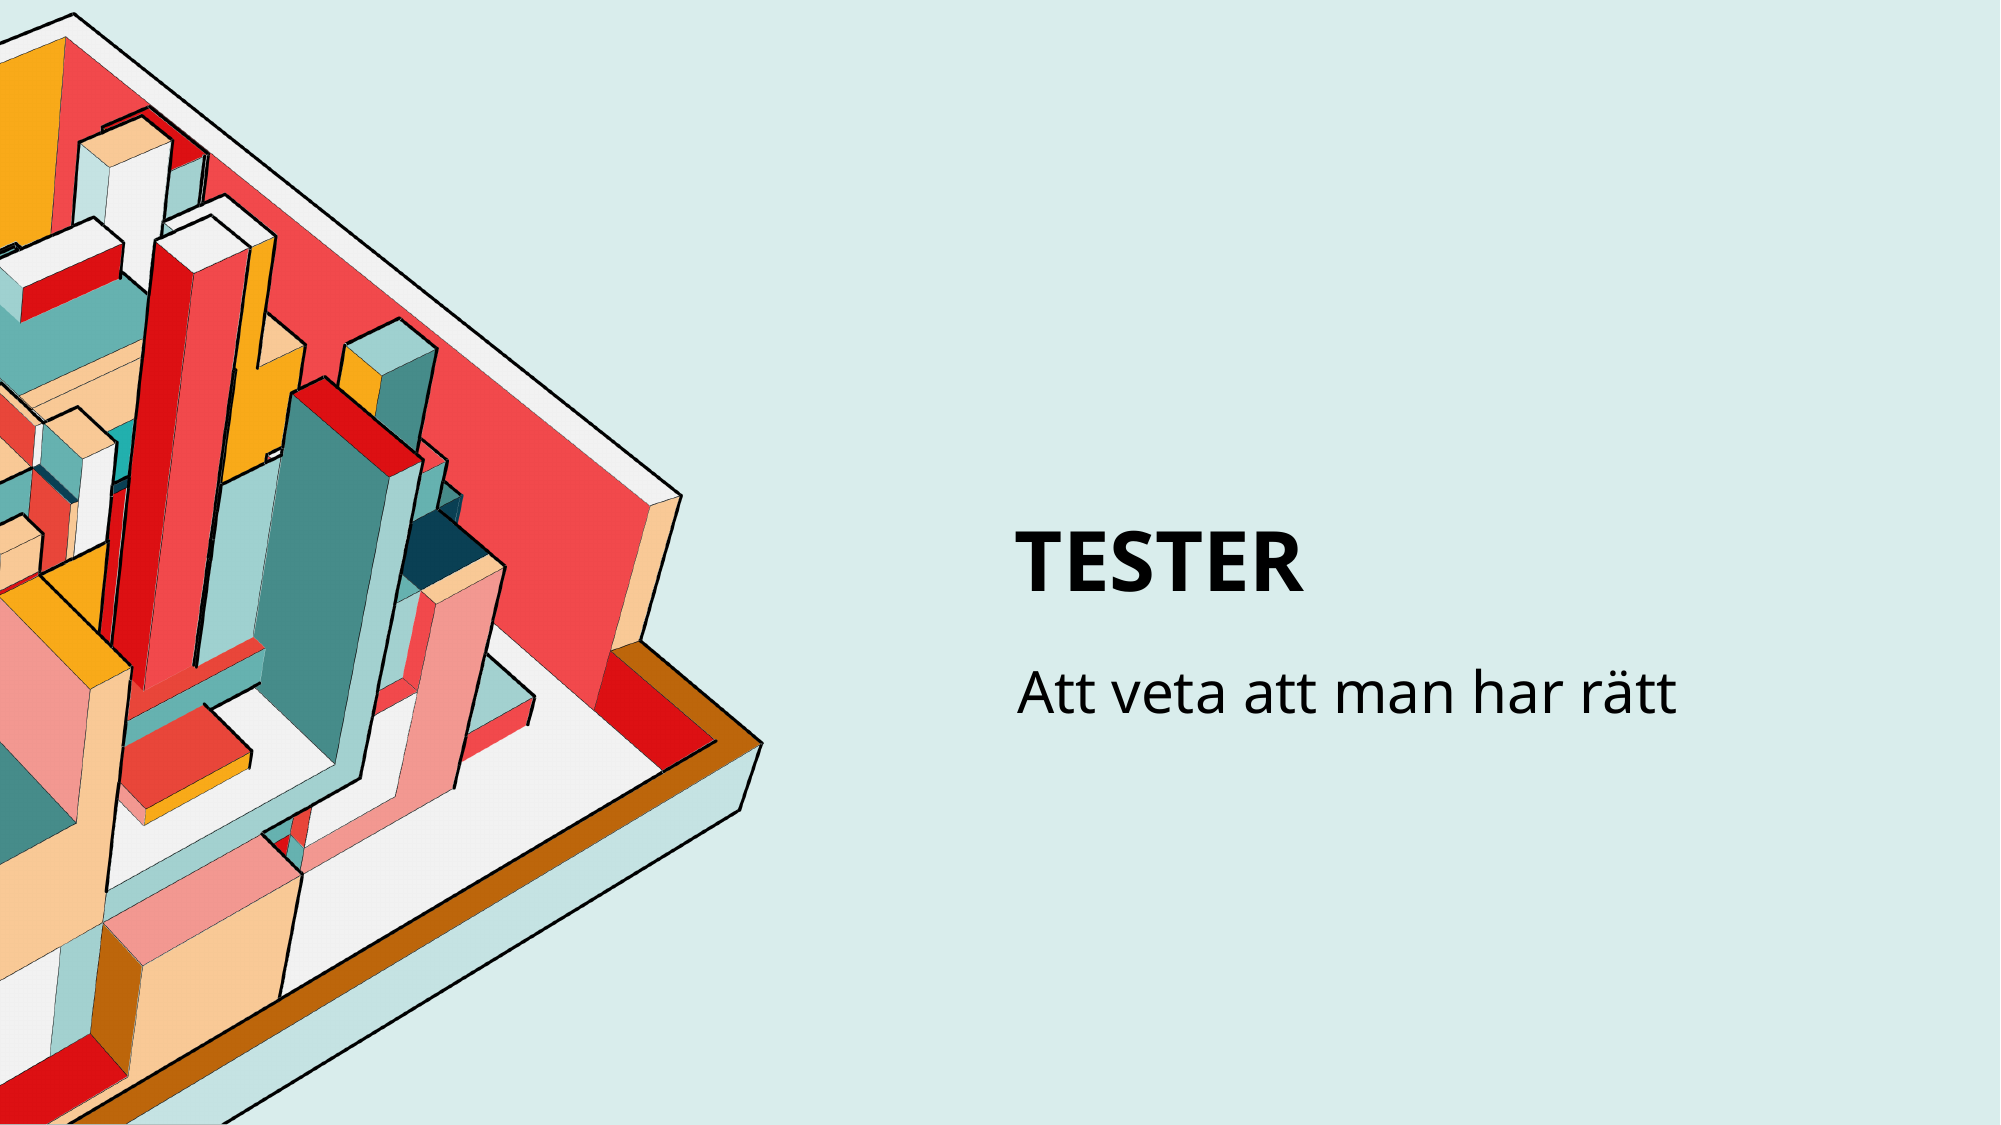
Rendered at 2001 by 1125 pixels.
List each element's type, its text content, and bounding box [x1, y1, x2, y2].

list Att veta att man har rätt [1002, 667, 1945, 1028]
title tester [999, 72, 1926, 617]
picture [0, 0, 765, 1125]
